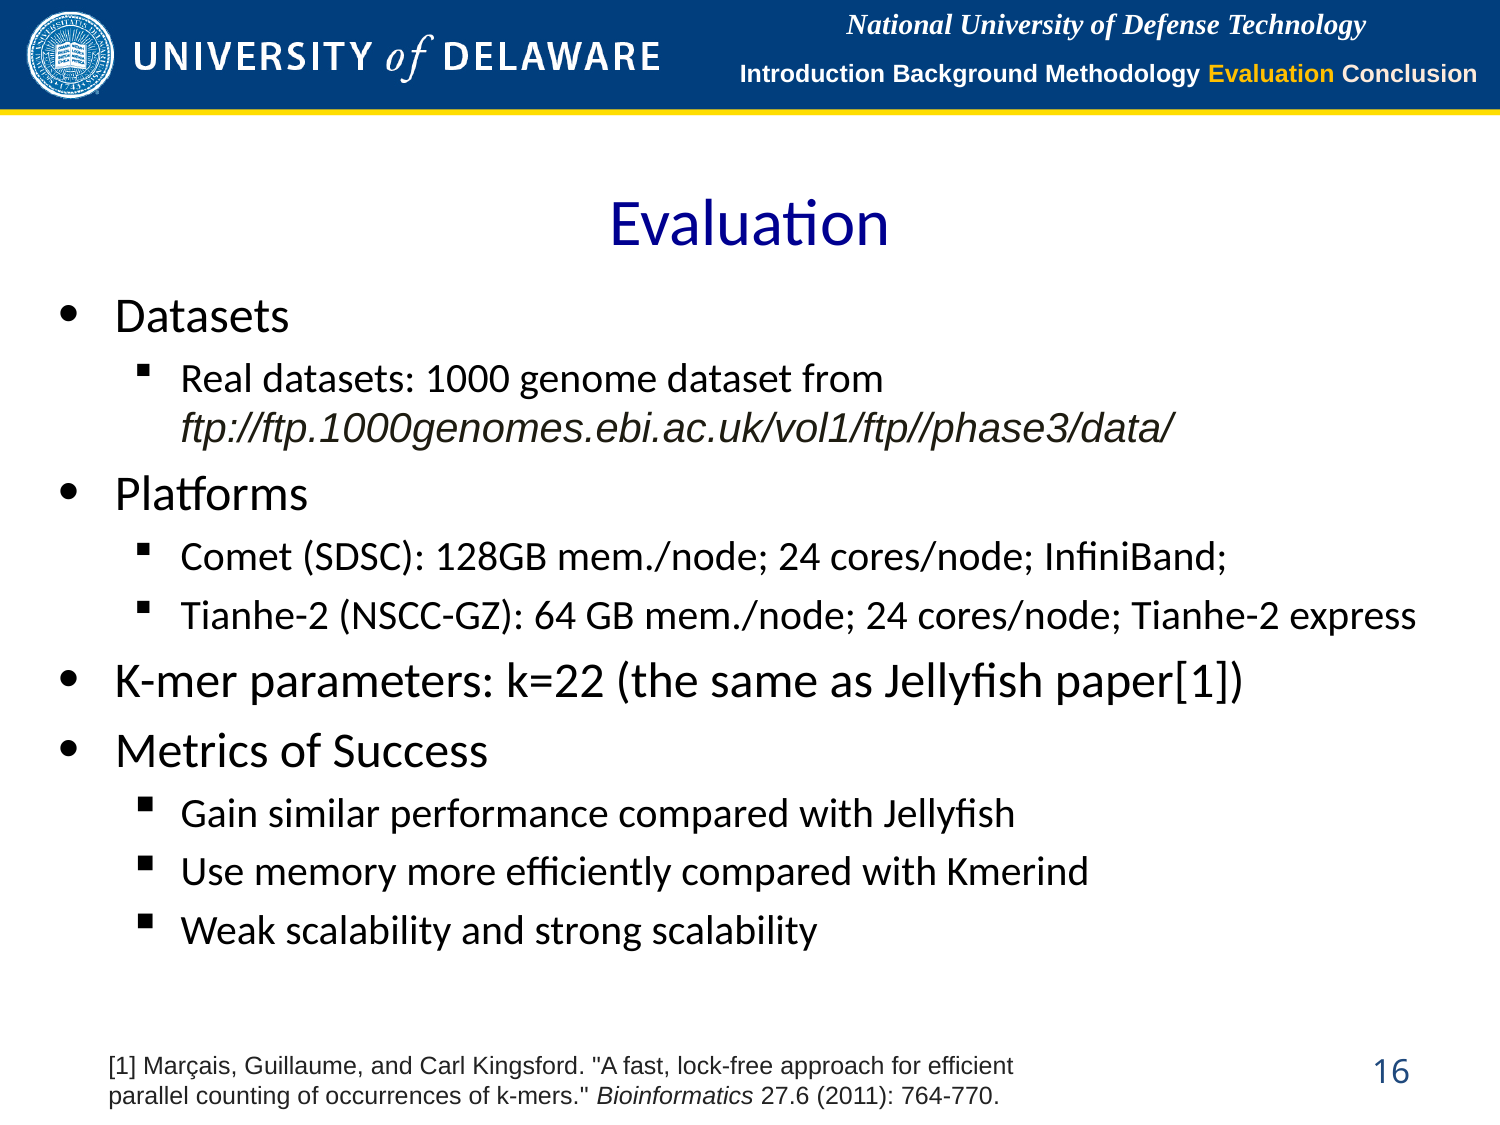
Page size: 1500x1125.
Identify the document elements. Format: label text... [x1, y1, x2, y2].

slide_number 15 [1075, 1042, 1425, 1103]
title Evaluation [75, 137, 1425, 275]
picture [0, 0, 1500, 1125]
list Datasets Real datasets: 1000 genome dataset from ftp://ftp.1000genomes.ebi.ac.uk/vol1/ftp//phase3/data/ Platforms Comet (SDSC): 128GB mem./node; 24 cores/node; InfiniBand; Tianhe-2 (NSCC-GZ): 64 GB mem./node; 24 cores/node; Tianhe-2 express K-mer parameters: k=22 (the same as Jellyfish paper[1]) Metrics of Success Gain similar performance compared with Jellyfish Use memory more efficiently compared with Kmerind Weak scalability and strong scalability [43, 275, 1457, 963]
text_box [1] Marçais, Guillaume, and Carl Kingsford. "A fast, lock-free approach for efficient parallel counting of occurrences of k-mers." Bioinformatics 27.6 (2011): 764-770. [93, 1042, 1075, 1118]
text_box Introduction Background Methodology Evaluation Conclusion [725, 50, 1500, 95]
